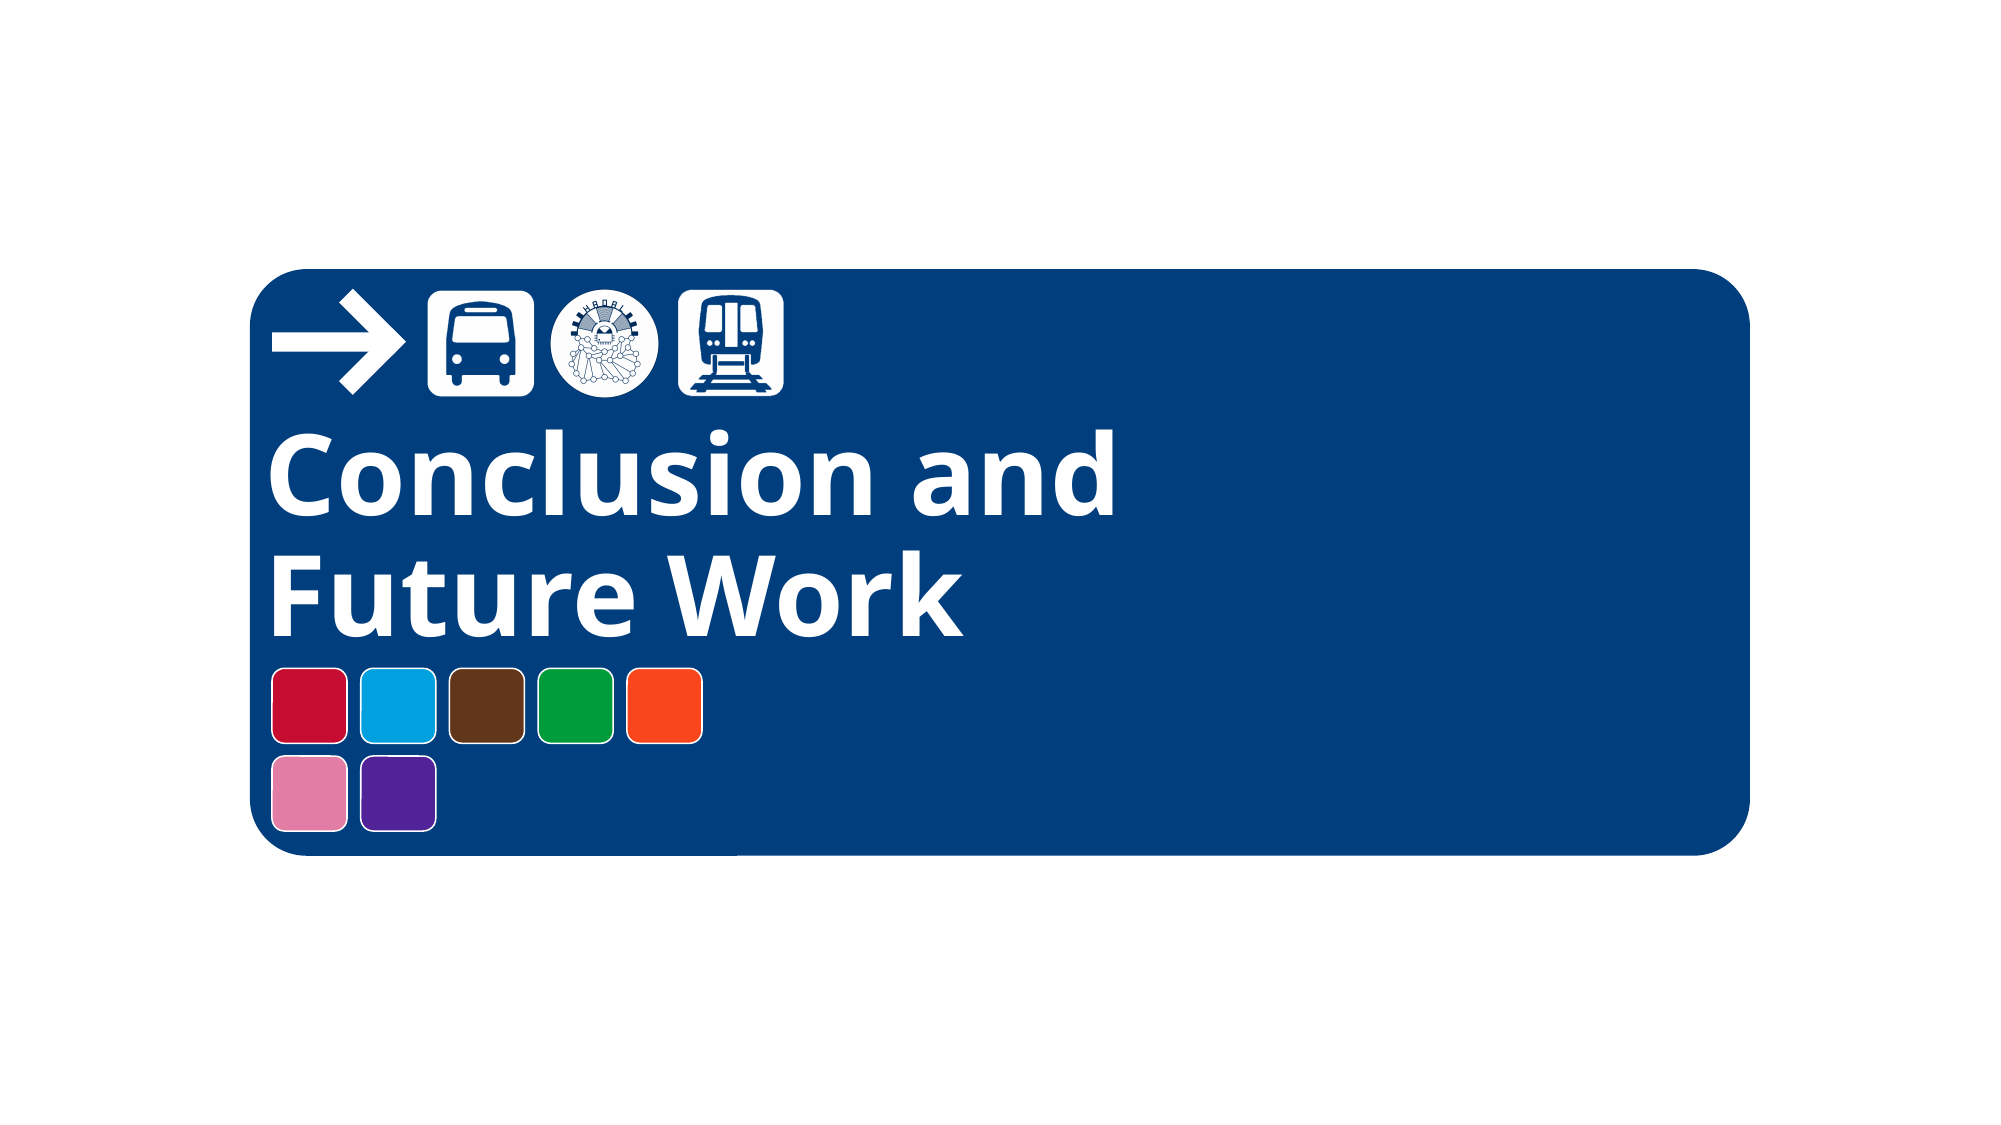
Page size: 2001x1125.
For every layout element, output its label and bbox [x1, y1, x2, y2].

title [249, 276, 1750, 669]
text_box [271, 284, 411, 372]
text_box [248, 313, 1752, 858]
picture [671, 286, 793, 401]
picture [550, 289, 660, 399]
picture [421, 285, 538, 401]
text_box [276, 267, 1724, 276]
